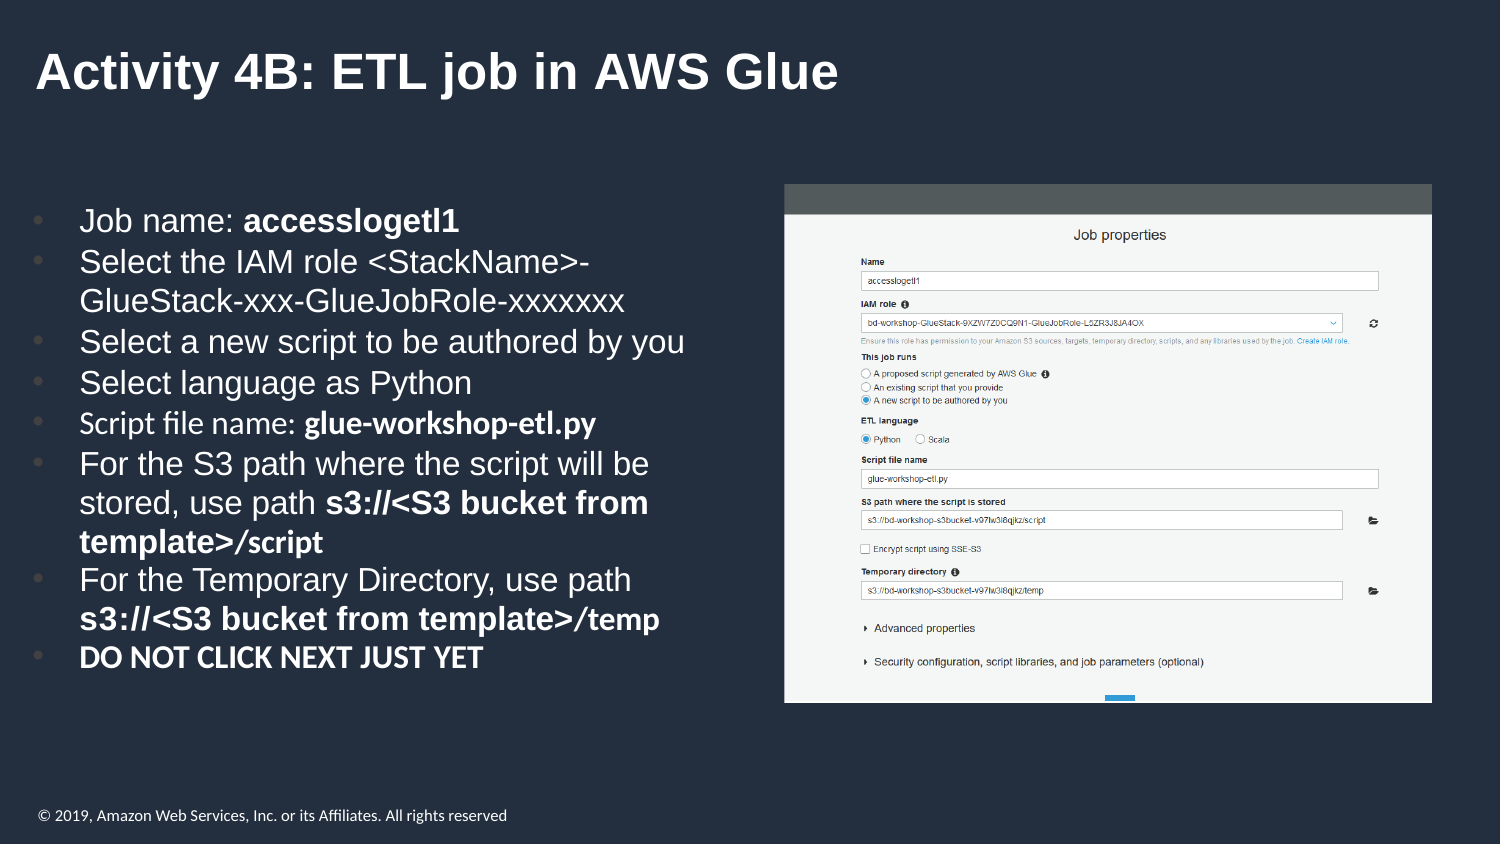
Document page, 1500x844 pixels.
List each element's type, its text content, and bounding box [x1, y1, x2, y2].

text_box Job name: accesslogetl1 Select the IAM role <StackName>-GlueStack-xxx-GlueJobRole-xxxxxxx Select a new script to be authored by you Select language as Python Script file name: glue-workshop-etl.py For the S3 path where the script will be stored, use path s3://<S3 bucket from template>/script For the Temporary Directory, use path s3://<S3 bucket from template>/temp DO NOT CLICK NEXT JUST YET [30, 191, 768, 675]
title Activity 4B: ETL job in AWS Glue [33, 0, 1468, 140]
picture [784, 184, 1432, 703]
